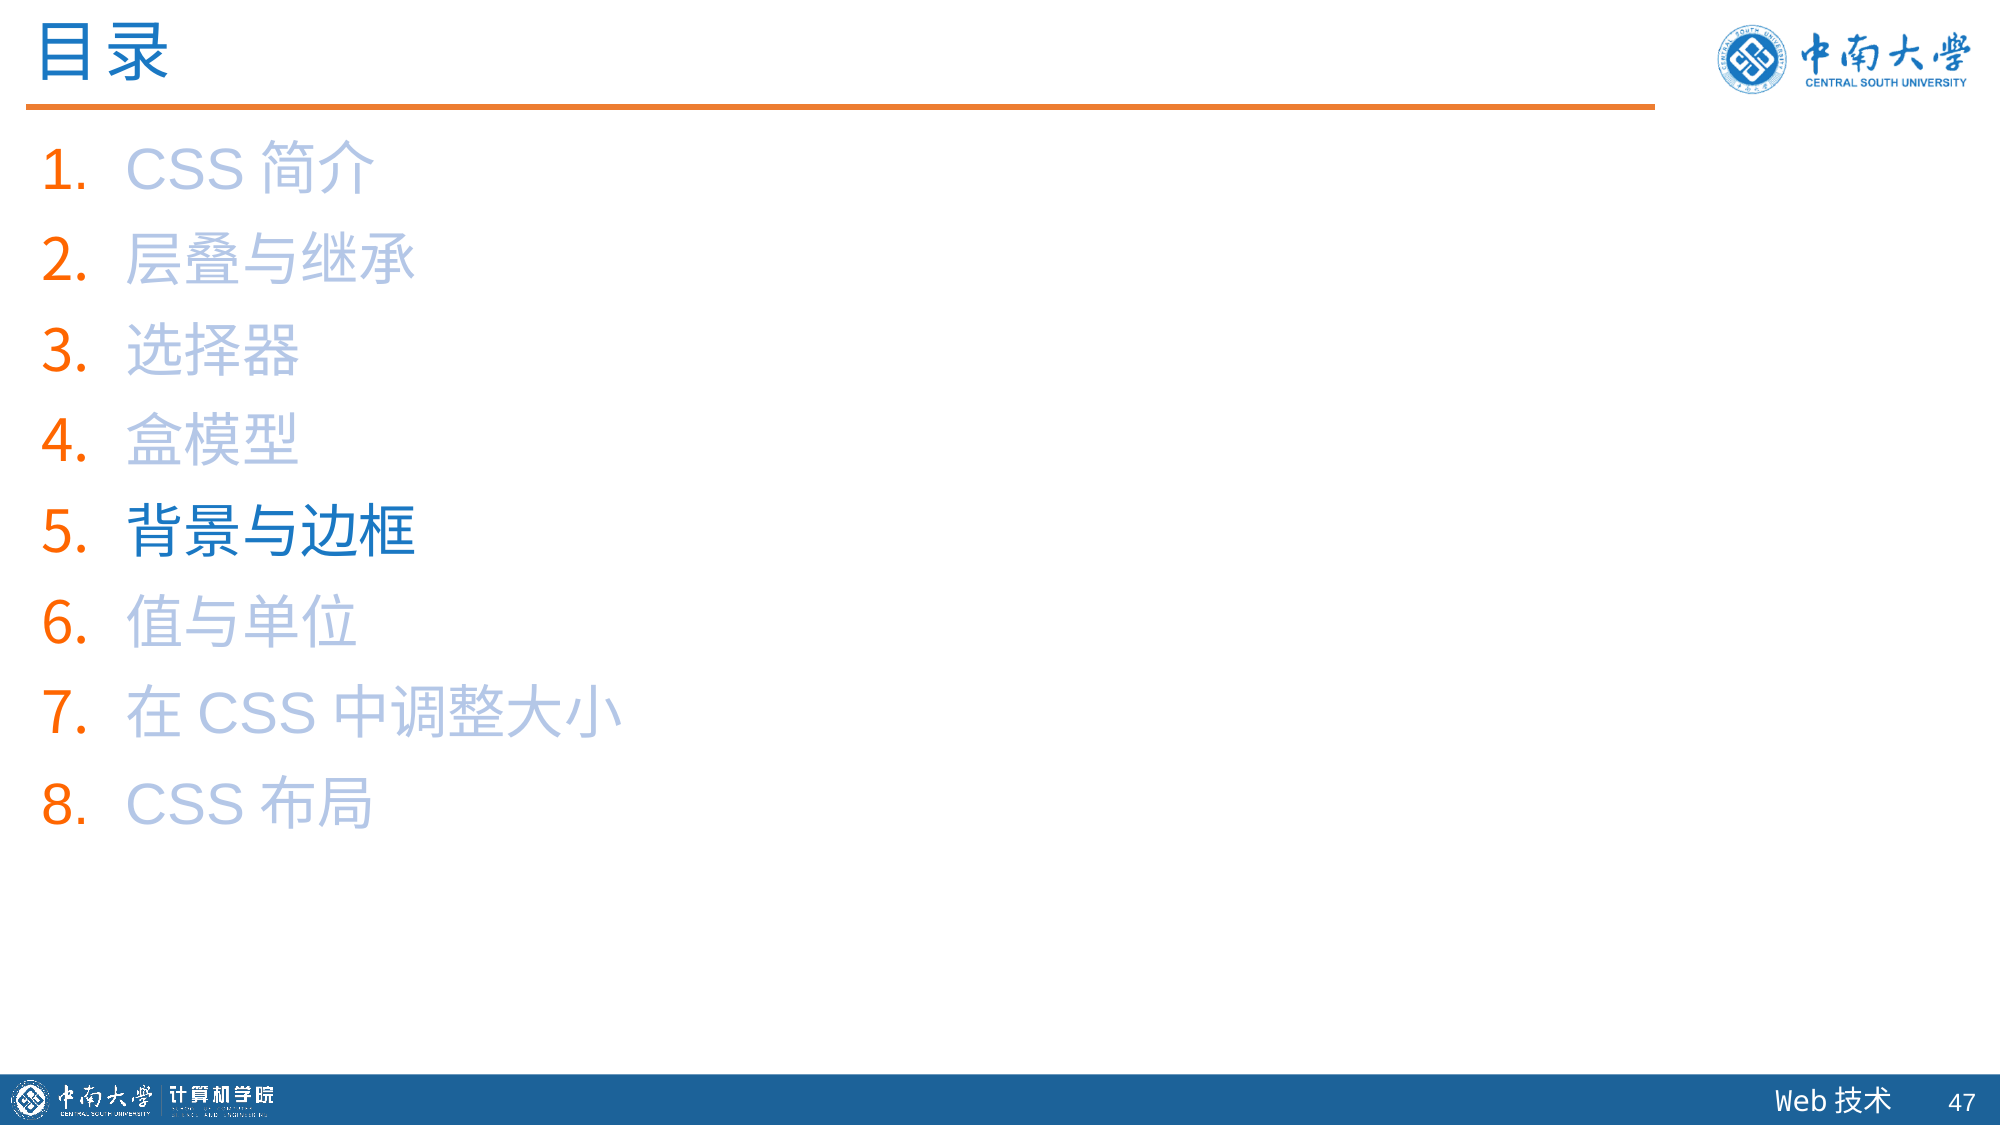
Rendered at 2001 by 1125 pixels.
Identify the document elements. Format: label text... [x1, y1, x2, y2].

list 目录 [17, 10, 1615, 83]
picture [0, 1080, 299, 1120]
slide_number 46 [1916, 1079, 1992, 1124]
list CSS简介 层叠与继承 选择器 盒模型 背景与边框 值与单位 在CSS中调整大小 CSS布局 [26, 123, 1982, 1050]
picture [1708, 19, 1982, 99]
